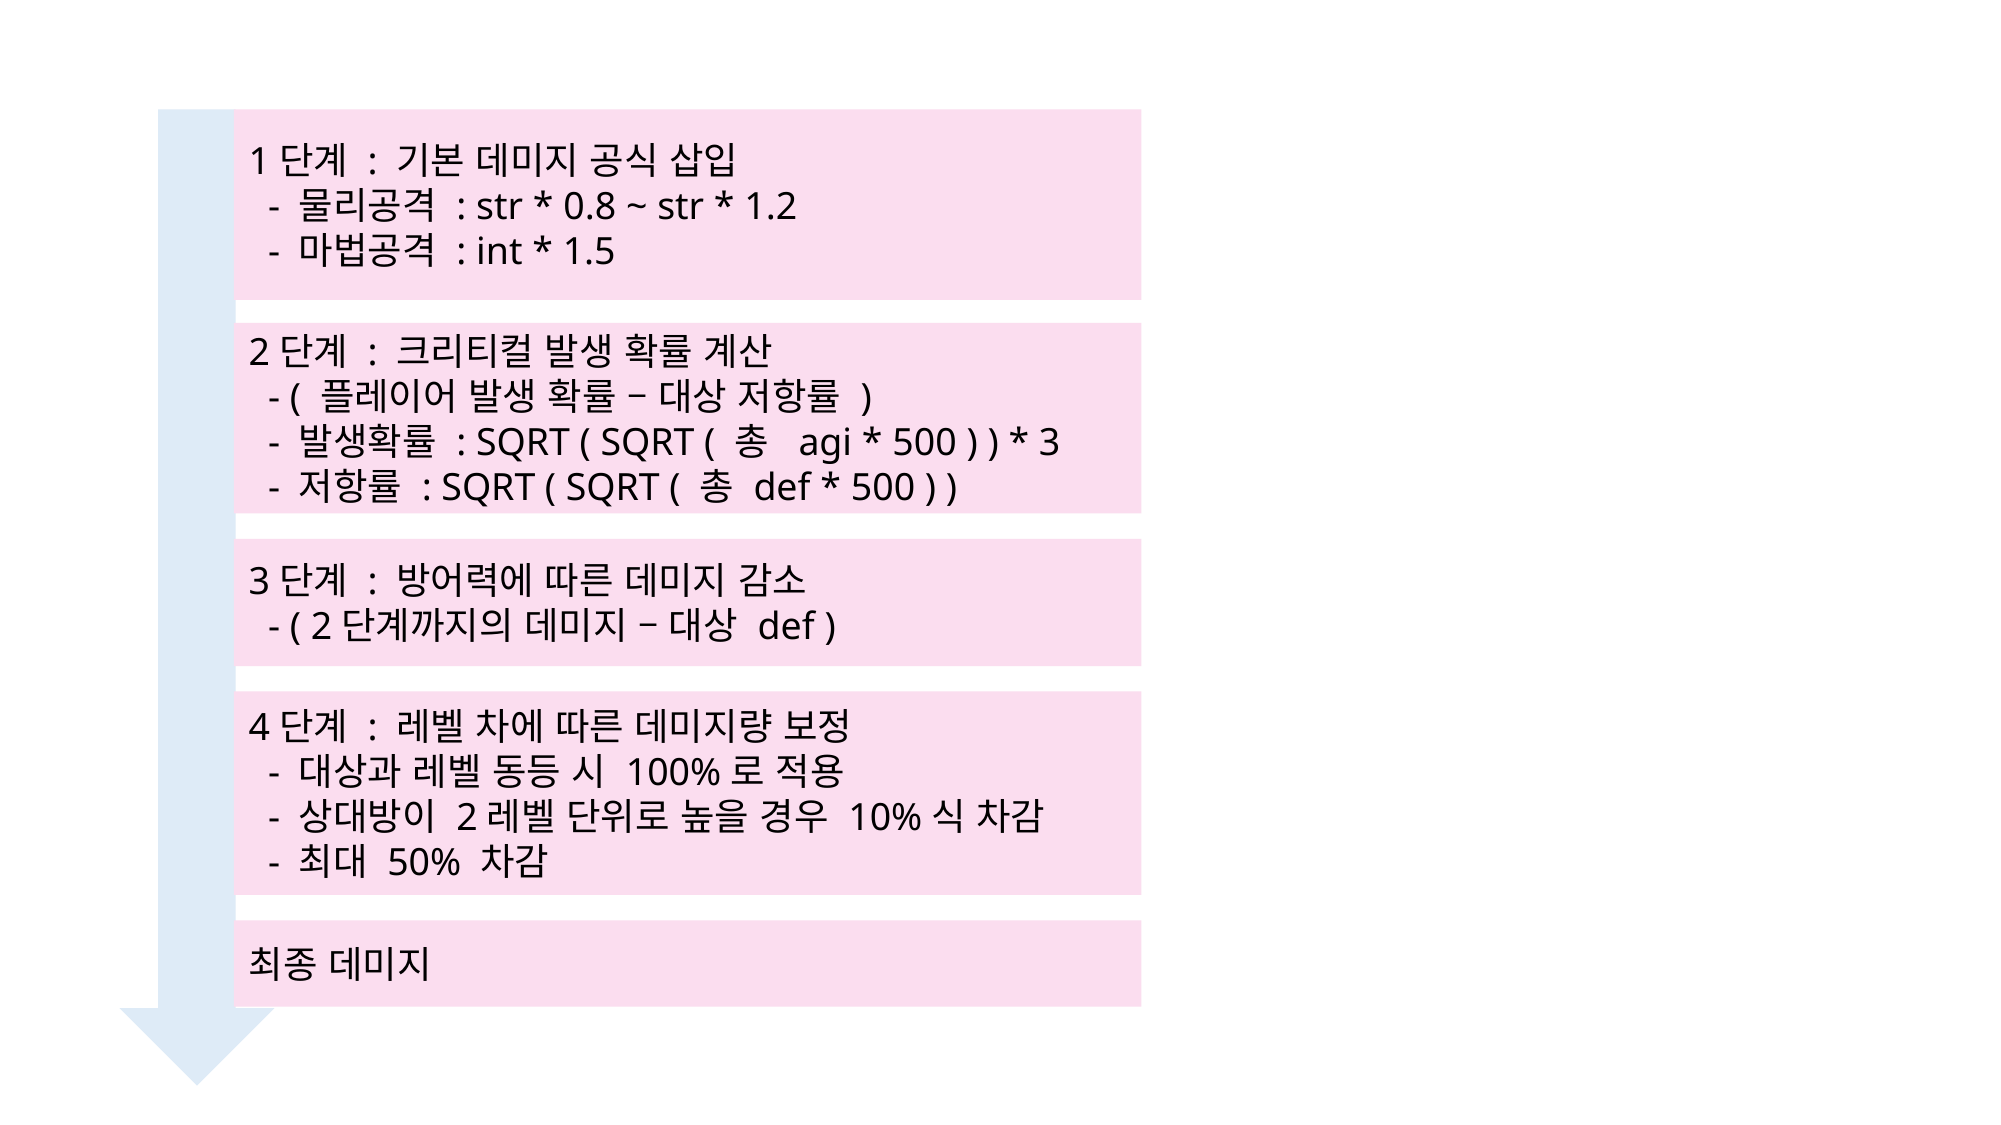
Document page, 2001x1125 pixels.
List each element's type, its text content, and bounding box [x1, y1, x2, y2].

text_box 1단계 : 기본 데미지 공식 삽입 - 물리공격 : str * 0.8 ~ str * 1.2 - 마법공격 : int * 1.5 [233, 108, 1143, 301]
text_box 최종 데미지 [233, 919, 1143, 1008]
text_box 4단계 : 레벨 차에 따른 데미지량 보정 - 대상과 레벨 동등 시 100%로 적용 - 상대방이 2레벨 단위로 높을 경우 10%식 차감 - 최대 50% 차감 [233, 690, 1143, 896]
text_box [116, 108, 276, 1088]
text_box 2단계 : 크리티컬 발생 확률 계산 - ( 플레이어 발생 확률 – 대상 저항률 ) - 발생확률 : SQRT ( SQRT ( 총 agi * 500 ) ) * 3 - 저항률 : SQRT ( SQRT ( 총 def * 500 ) ) [233, 322, 1143, 515]
text_box 3단계 : 방어력에 따른 데미지 감소 - ( 2단계까지의 데미지 – 대상 def ) [233, 538, 1143, 667]
